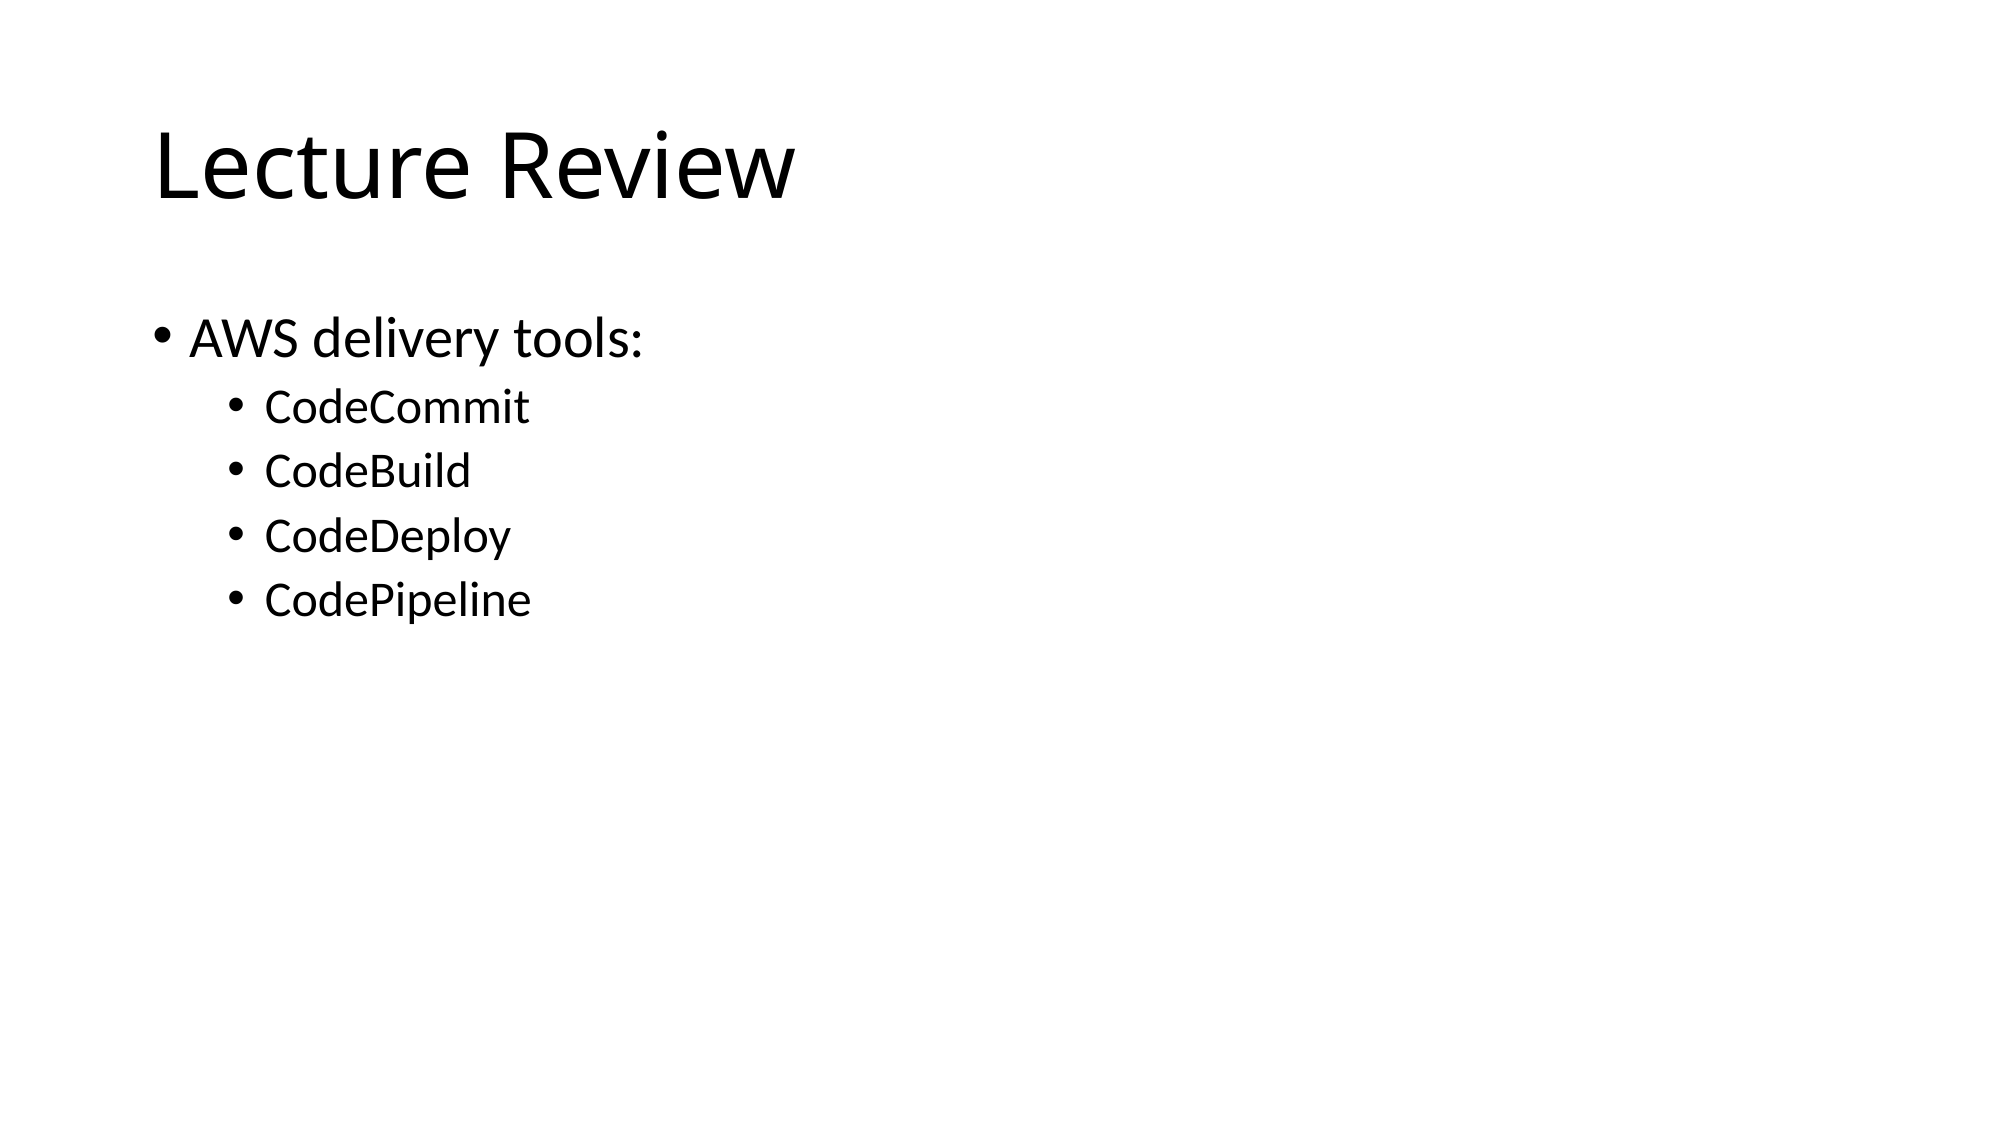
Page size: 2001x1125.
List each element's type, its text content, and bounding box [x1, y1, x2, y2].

title Lecture Review [137, 59, 1863, 278]
list AWS delivery tools: CodeCommit CodeBuild CodeDeploy CodePipeline [137, 299, 1863, 1014]
